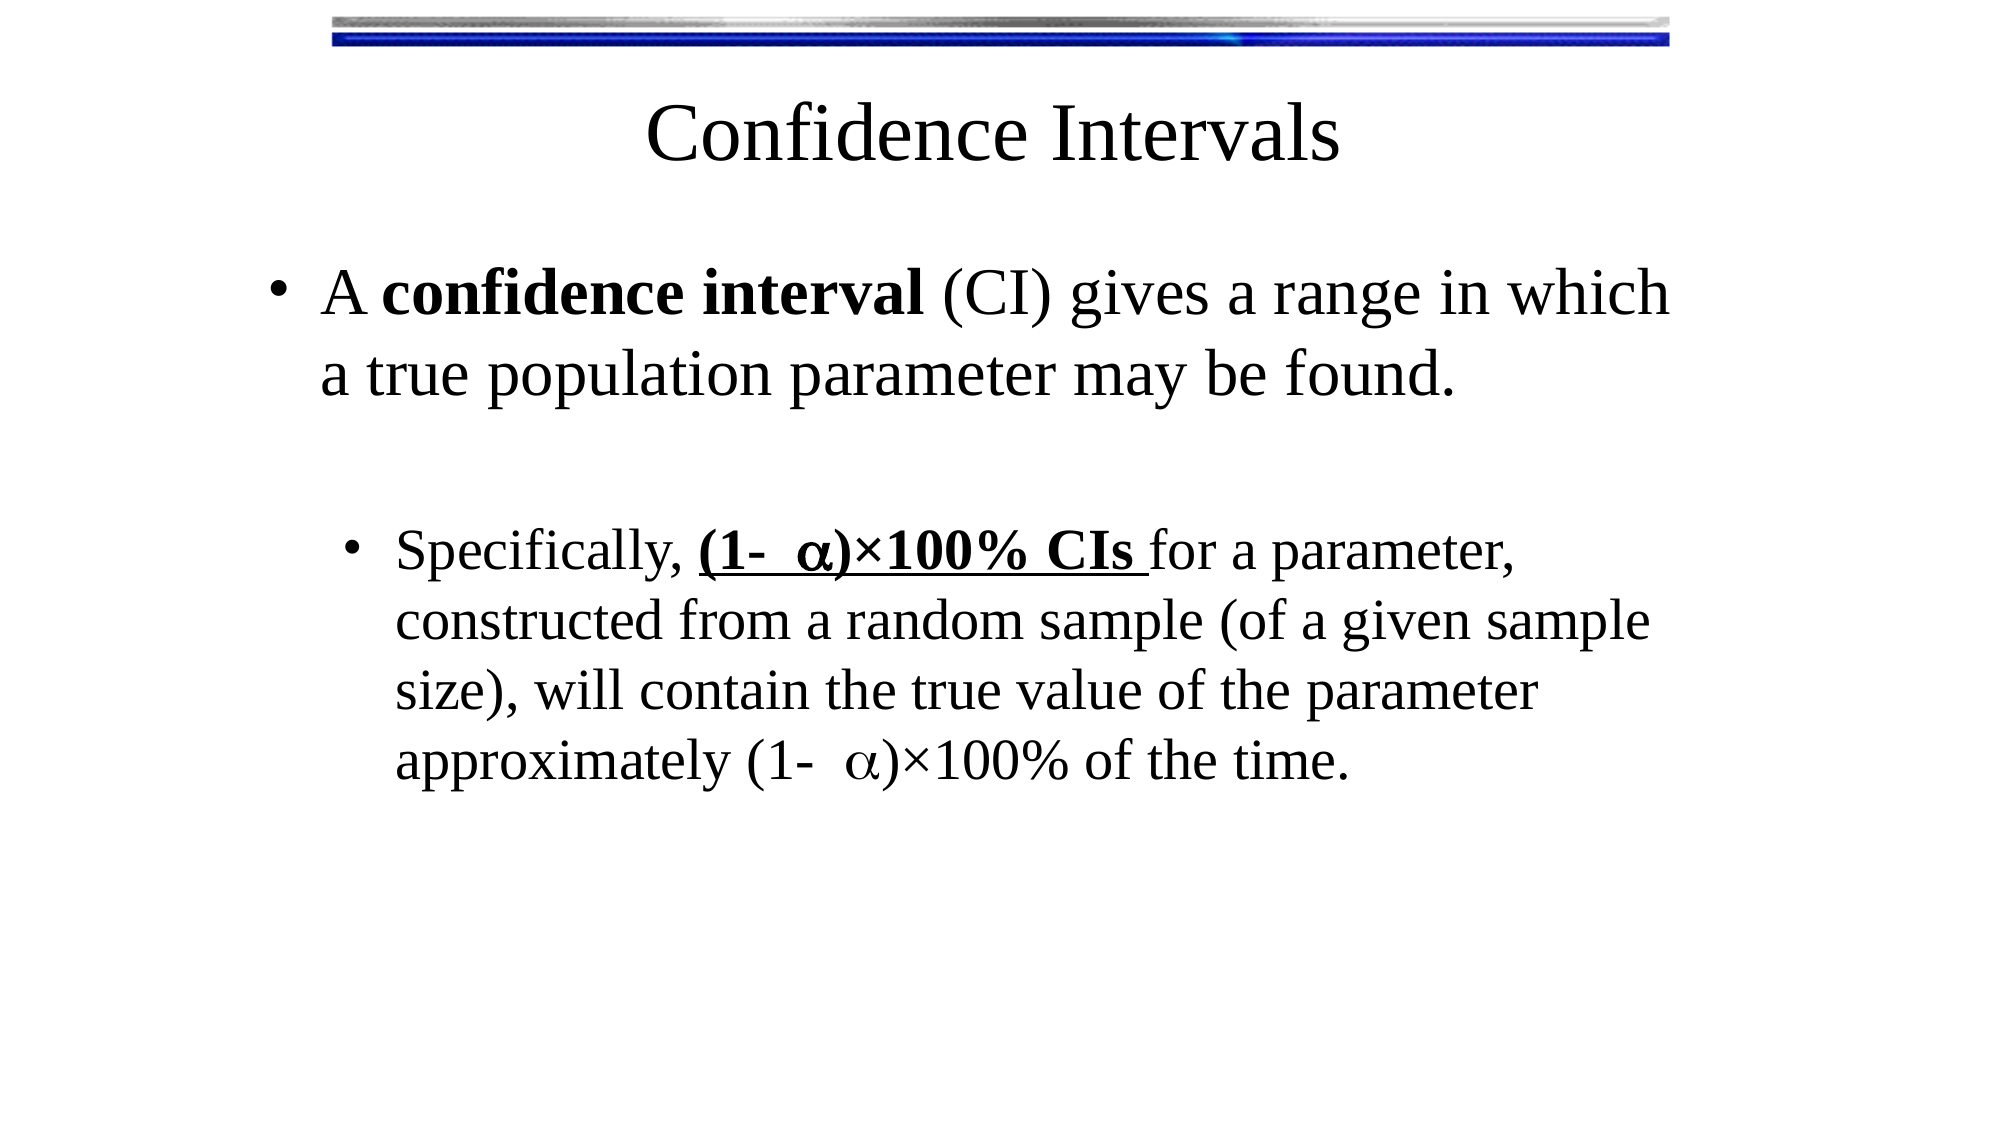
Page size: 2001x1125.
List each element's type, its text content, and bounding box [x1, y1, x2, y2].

text_box A confidence interval (CI) gives a range in which a true population parameter may be found. Specifically, (1- a)×100% CIs for a parameter, constructed from a random sample (of a given sample size), will contain the true value of the parameter approximately (1- a)×100% of the time. [249, 248, 1675, 872]
text_box Confidence Intervals [287, 64, 1700, 190]
picture [329, 12, 1675, 52]
